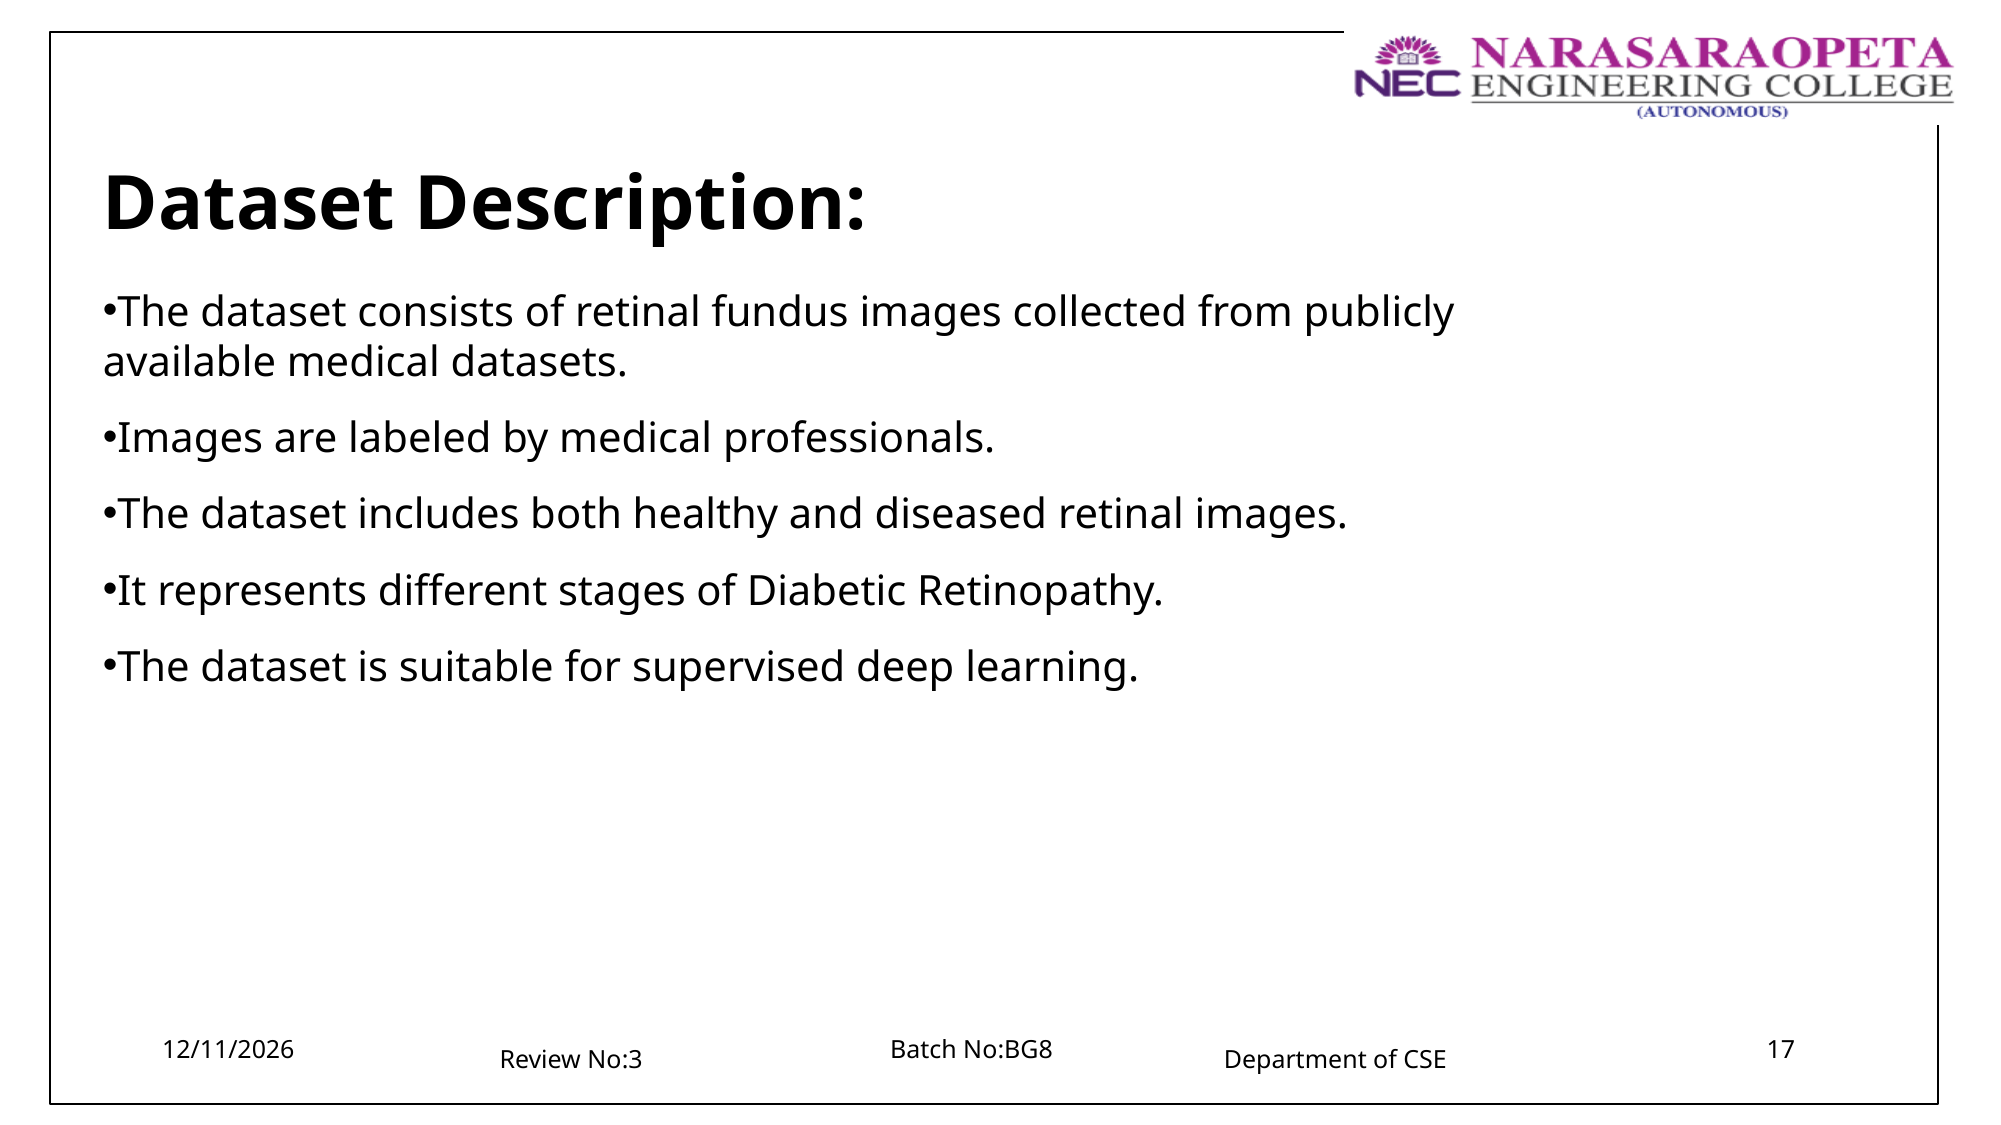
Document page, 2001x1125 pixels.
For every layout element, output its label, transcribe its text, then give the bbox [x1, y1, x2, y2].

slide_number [146, 1020, 314, 1081]
text_box Dataset Description: The dataset consists of retinal fundus images collected from publicly available medical datasets. Images are labeled by medical professionals. The dataset includes both healthy and diseased retinal images. It represents different stages of Diabetic Retinopathy. The dataset is suitable for supervised deep learning. [88, 147, 1634, 697]
picture [1343, 29, 1962, 125]
footer Batch No:BG8 [824, 1020, 1120, 1081]
slide_number 17 [1530, 1020, 1811, 1081]
